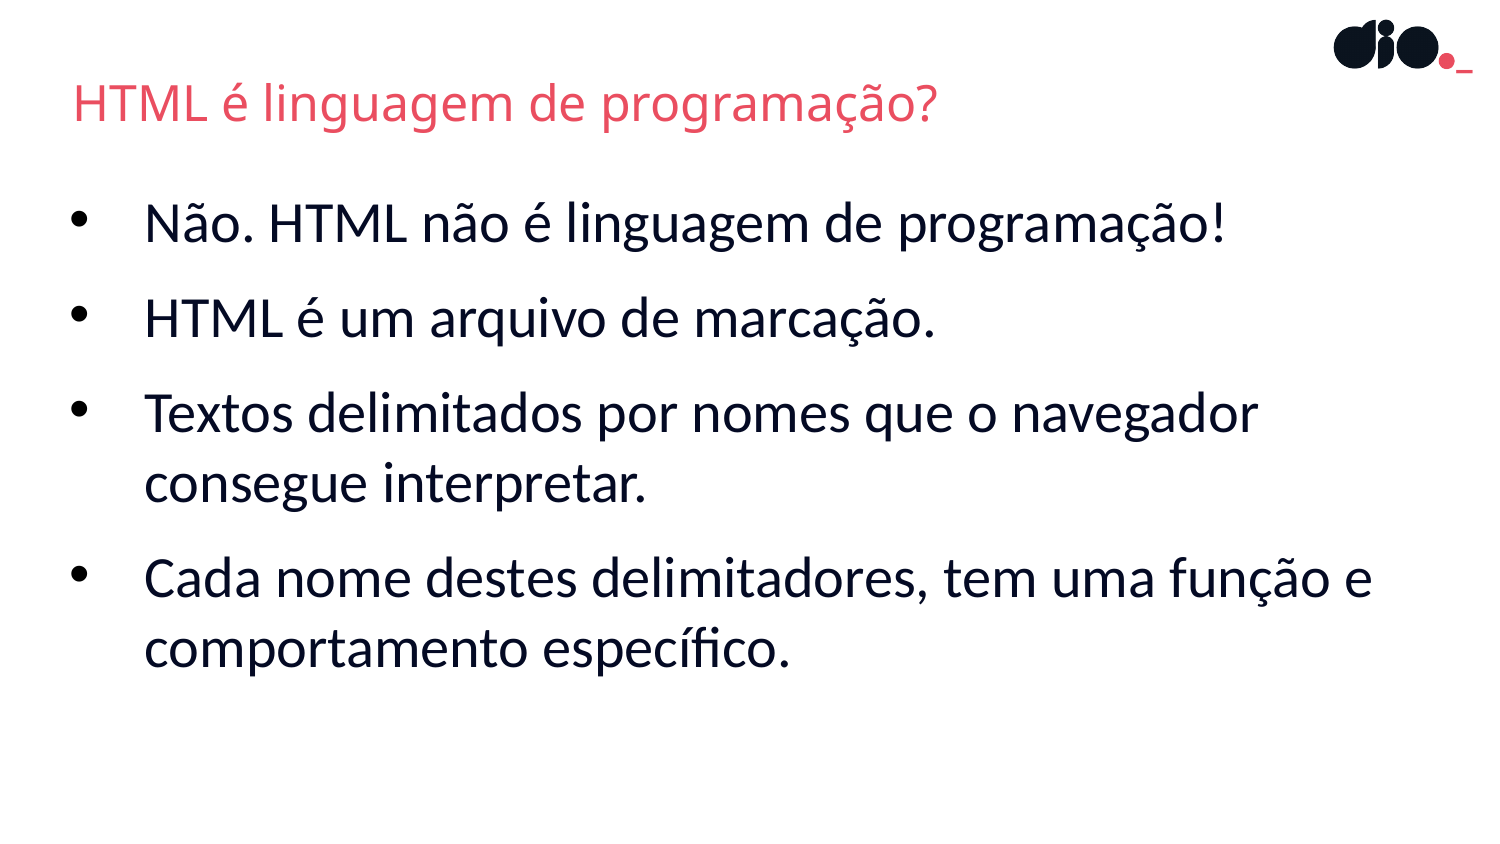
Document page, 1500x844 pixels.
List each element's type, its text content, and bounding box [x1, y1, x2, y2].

picture [1333, 19, 1473, 74]
text_box Não. HTML não é linguagem de programação! HTML é um arquivo de marcação. Textos delimitados por nomes que o navegador consegue interpretar. Cada nome destes delimitadores, tem uma função e comportamento específico. [42, 157, 1458, 706]
text_box HTML é linguagem de programação? [57, 57, 1273, 137]
